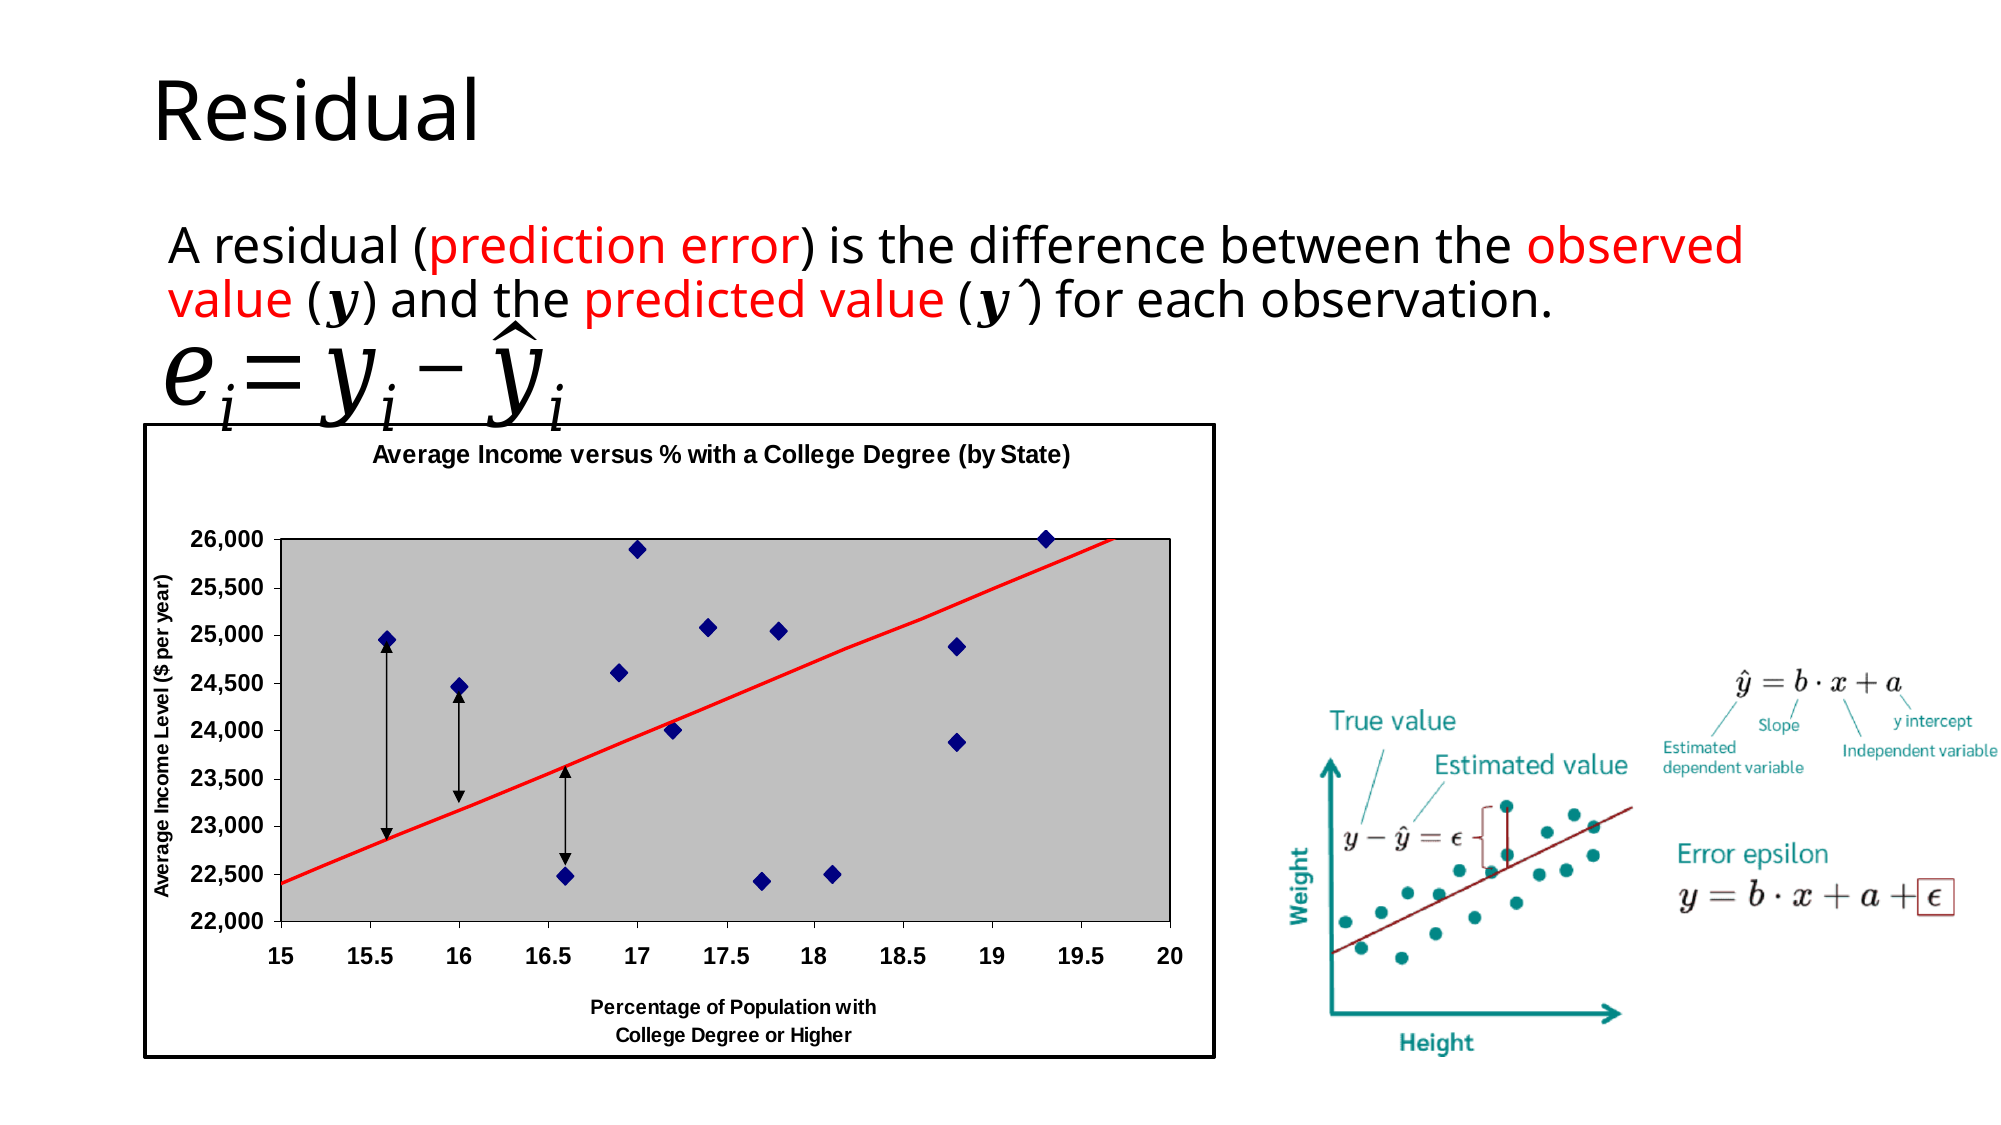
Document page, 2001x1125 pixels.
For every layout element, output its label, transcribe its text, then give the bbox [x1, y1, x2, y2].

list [136, 415, 1225, 1066]
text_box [1662, 658, 2000, 780]
title Residual [136, 45, 1675, 175]
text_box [1251, 704, 1975, 1068]
list A residual (prediction error) is the difference between the observed value (𝒚) and the predicted value (𝒚 ̂) for each observation. [153, 212, 1839, 375]
